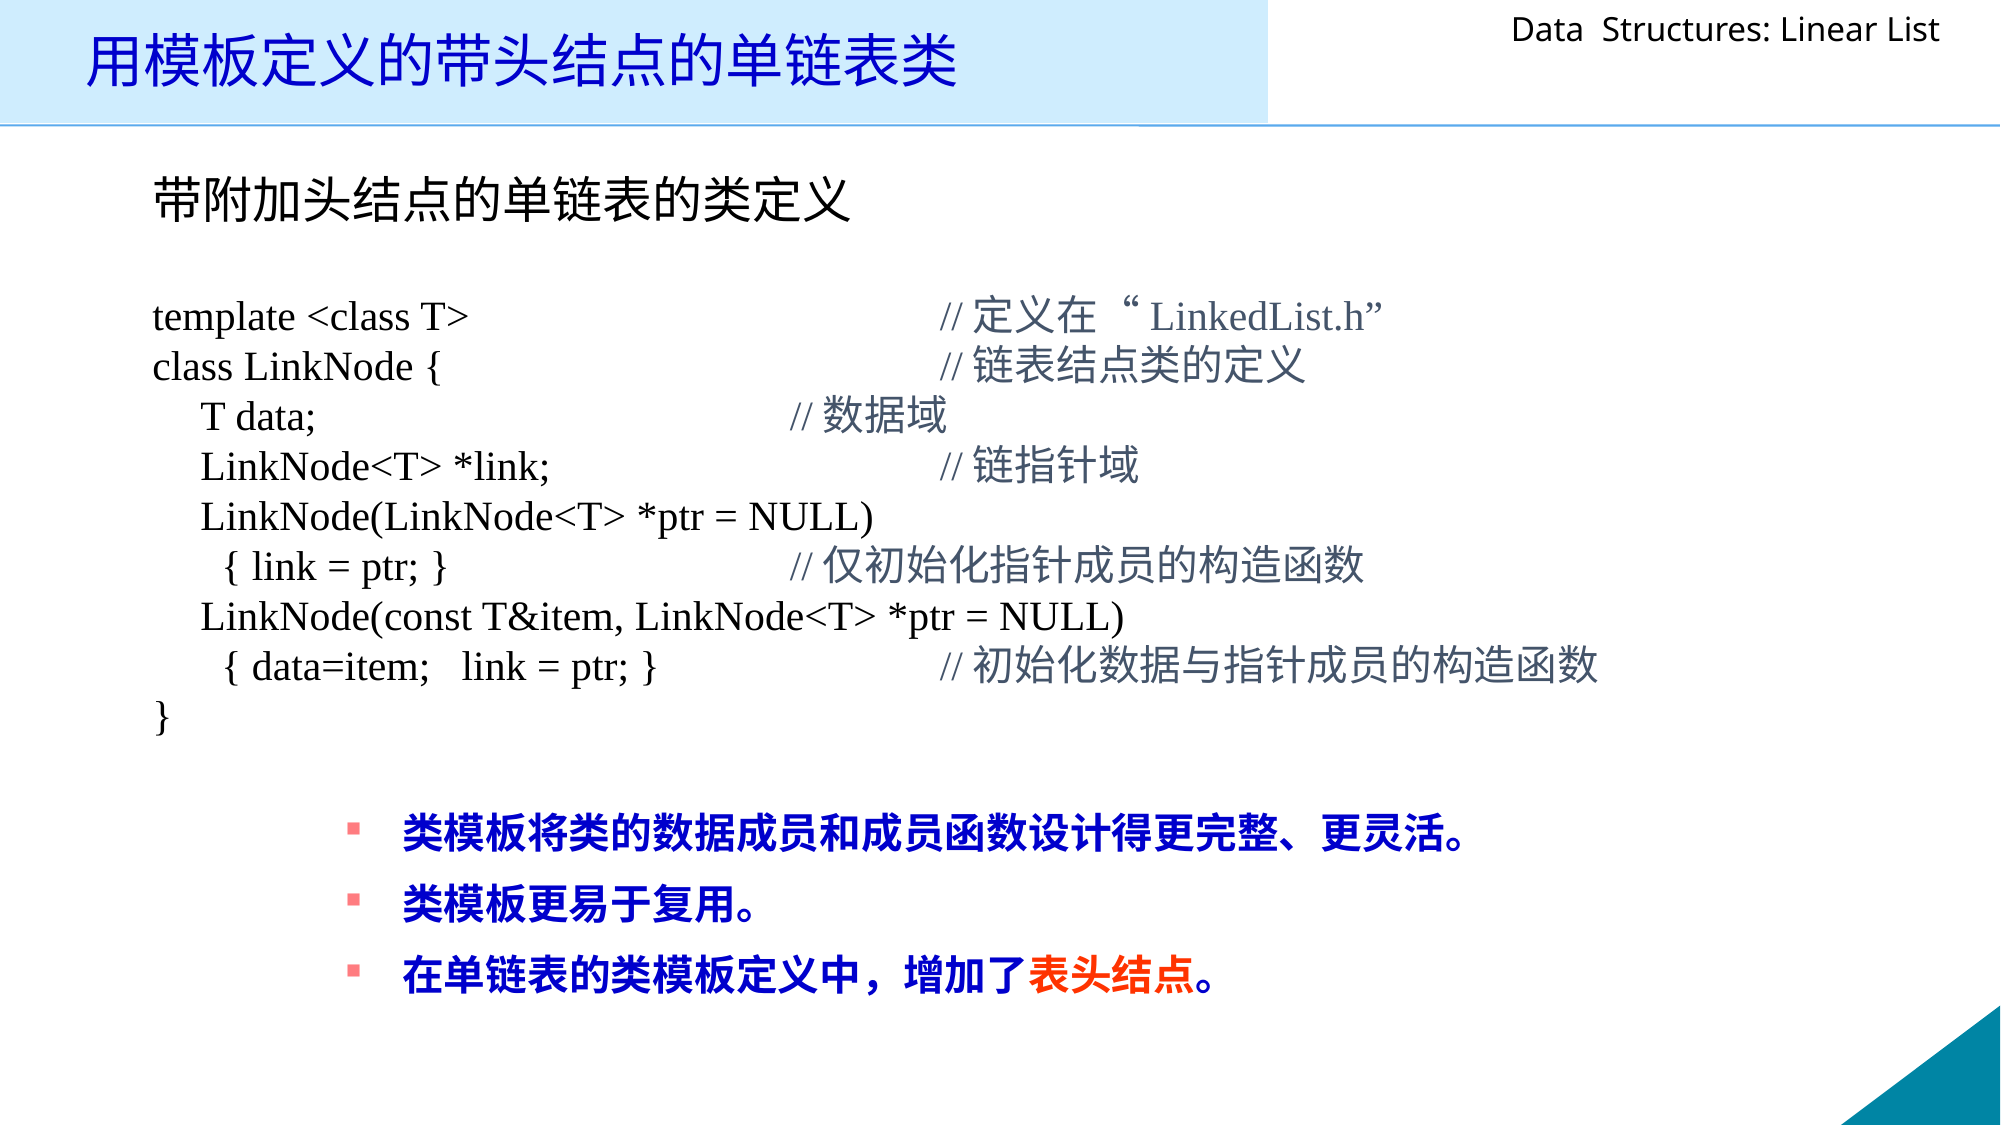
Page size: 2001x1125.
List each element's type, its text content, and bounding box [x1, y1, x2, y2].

list 带附加头结点的单链表的类定义 template <class T> //定义在“LinkedList.h” class LinkNode { //链表结点类的定义 T data; //数据域 LinkNode<T> *link; //链指针域 LinkNode(LinkNode<T> *ptr = NULL) { link = ptr; } //仅初始化指针成员的构造函数 LinkNode(const T&item, LinkNode<T> *ptr = NULL) { data=item; link = ptr; } //初始化数据与指针成员的构造函数 } [137, 161, 1863, 1014]
text_box 类模板将类的数据成员和成员函数设计得更完整、更灵活。 类模板更易于复用。 在单链表的类模板定义中，增加了表头结点。 [330, 786, 1628, 1024]
title 用模板定义的带头结点的单链表类 [43, 7, 1769, 121]
